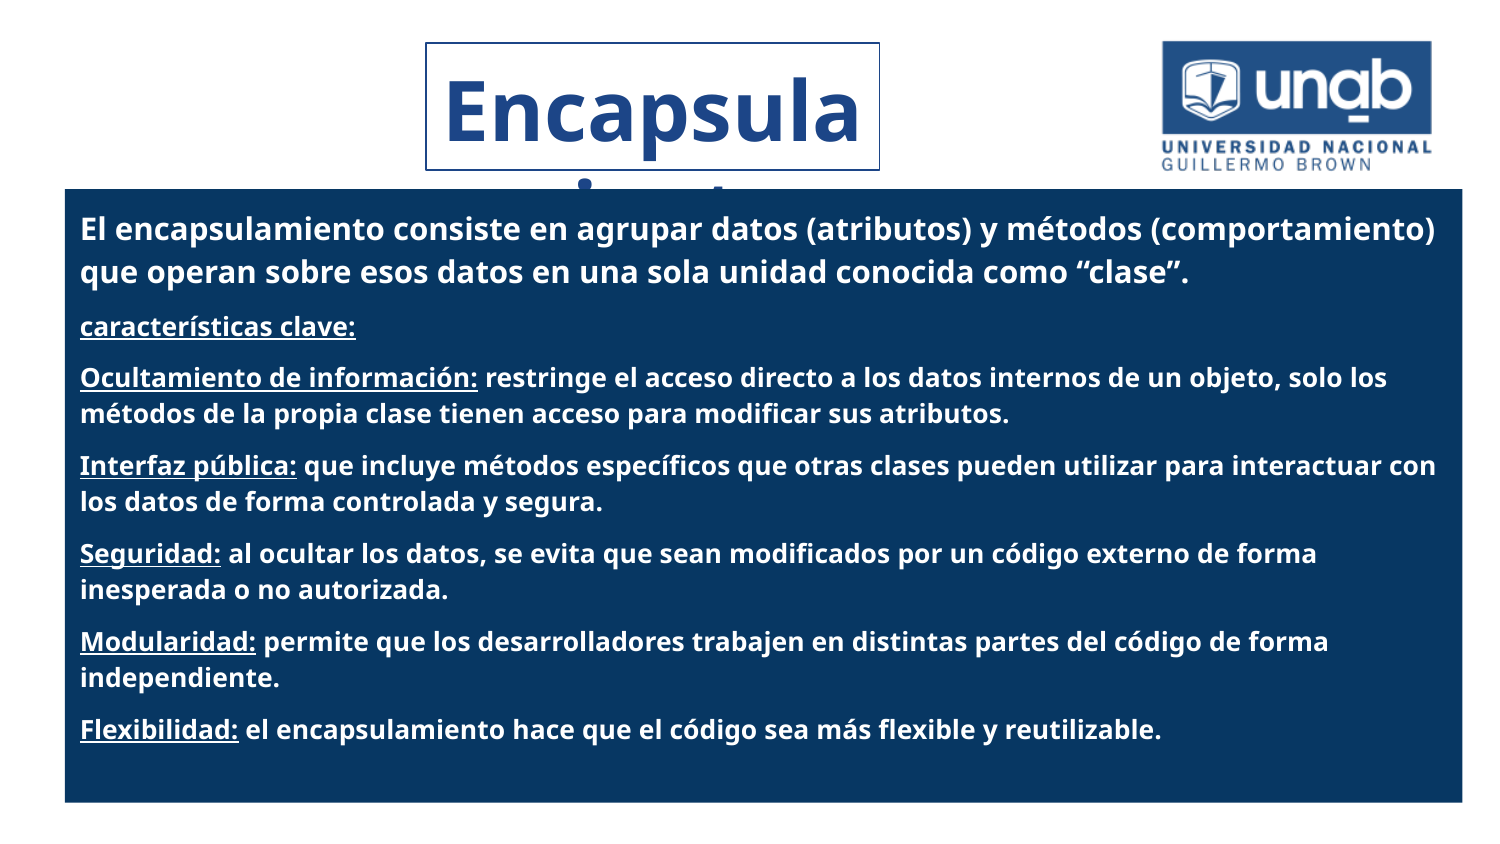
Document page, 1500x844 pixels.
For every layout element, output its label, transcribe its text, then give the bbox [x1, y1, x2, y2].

list El encapsulamiento consiste en agrupar datos (atributos) y métodos (comportamiento) que operan sobre esos datos en una sola unidad conocida como “clase”. características clave: Ocultamiento de información: restringe el acceso directo a los datos internos de un objeto, solo los métodos de la propia clase tienen acceso para modificar sus atributos. Interfaz pública: que incluye métodos específicos que otras clases pueden utilizar para interactuar con los datos de forma controlada y segura. Seguridad: al ocultar los datos, se evita que sean modificados por un código externo de forma inesperada o no autorizada. Modularidad: permite que los desarrolladores trabajen en distintas partes del código de forma independiente. Flexibilidad: el encapsulamiento hace que el código sea más flexible y reutilizable. [64, 189, 1463, 803]
title Encapsulamiento: [425, 43, 880, 170]
picture [1144, 23, 1450, 190]
